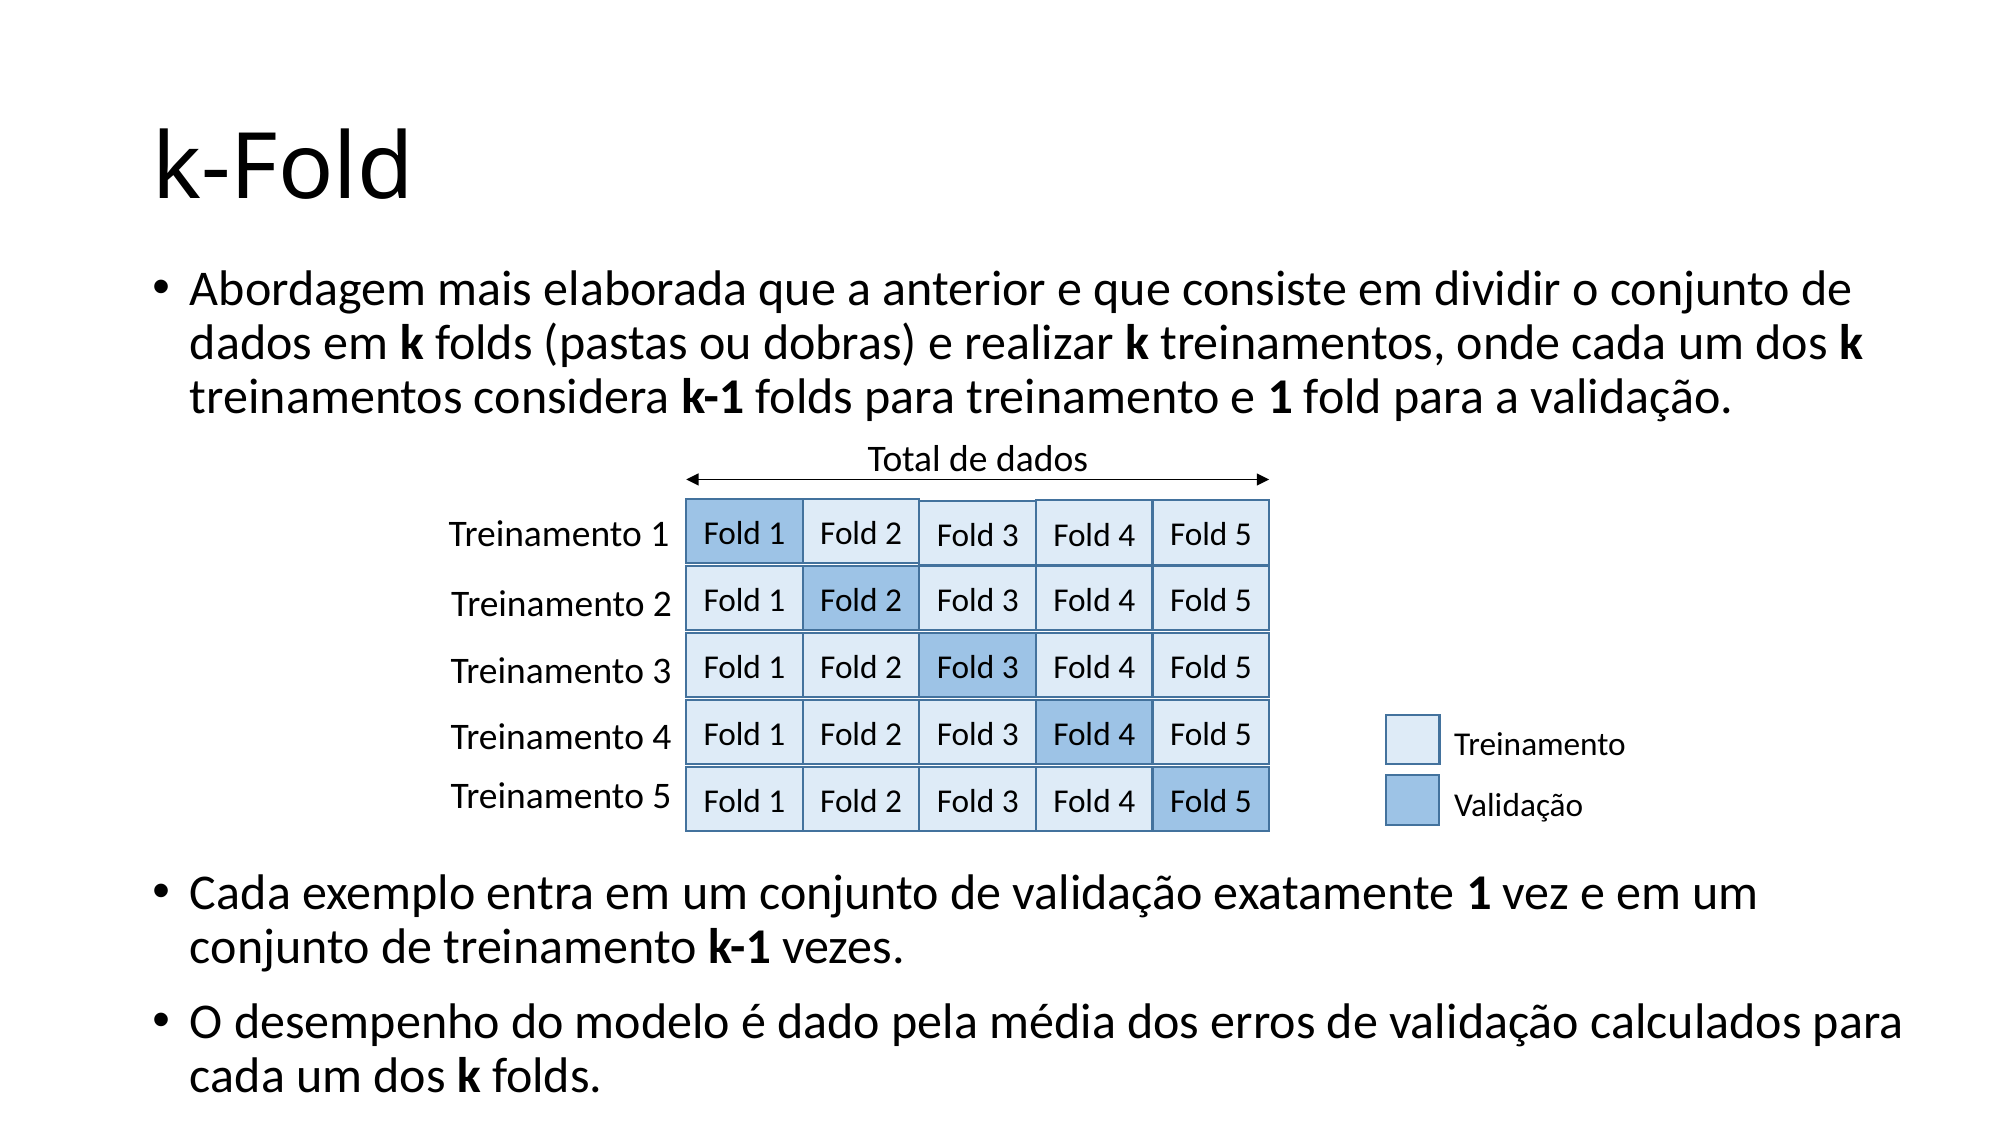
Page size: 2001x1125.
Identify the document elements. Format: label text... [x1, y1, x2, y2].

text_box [433, 426, 1654, 832]
list Abordagem mais elaborada que a anterior e que consiste em dividir o conjunto de dados em k folds (pastas ou dobras) e realizar k treinamentos, onde cada um dos k treinamentos considera k-1 folds para treinamento e 1 fold para a validação. [137, 254, 1950, 431]
text_box Cada exemplo entra em um conjunto de validação exatamente 1 vez e em um conjunto de treinamento k-1 vezes. O desempenho do modelo é dado pela média dos erros de validação calculados para cada um dos k folds. [137, 858, 1950, 1035]
title k-Fold [137, 59, 1863, 254]
